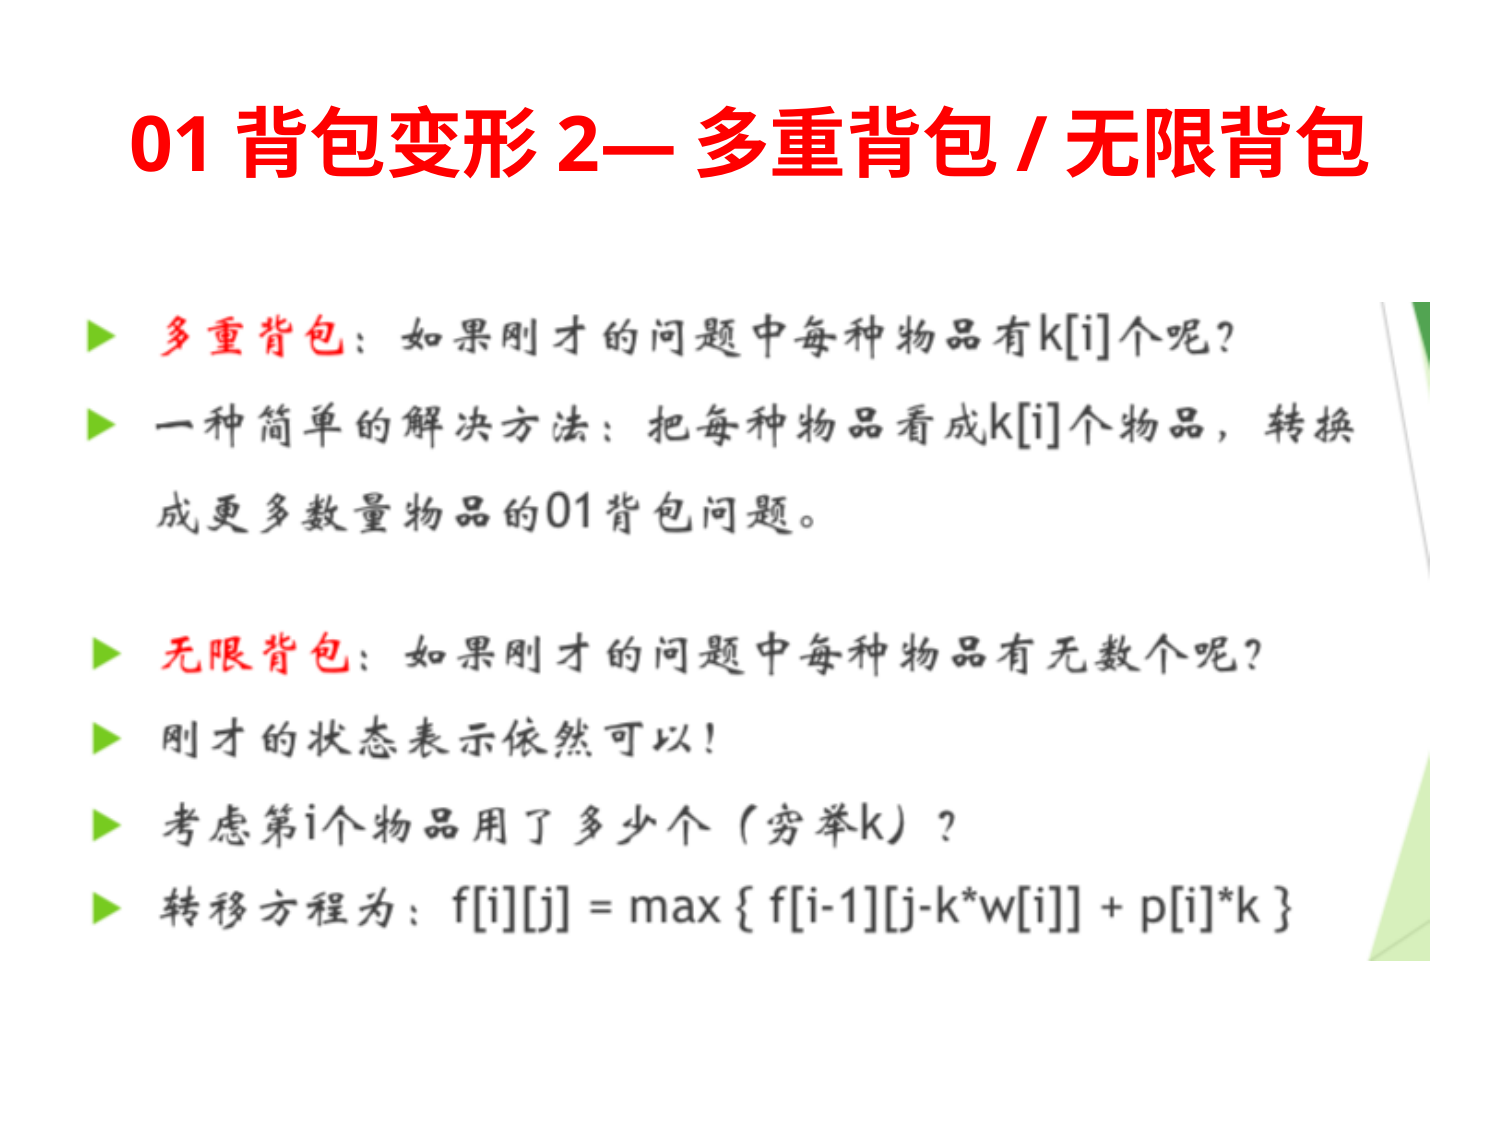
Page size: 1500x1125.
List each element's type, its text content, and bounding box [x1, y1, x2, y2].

title 01背包变形2—多重背包/无限背包 [75, 47, 1425, 235]
picture [76, 302, 1430, 961]
